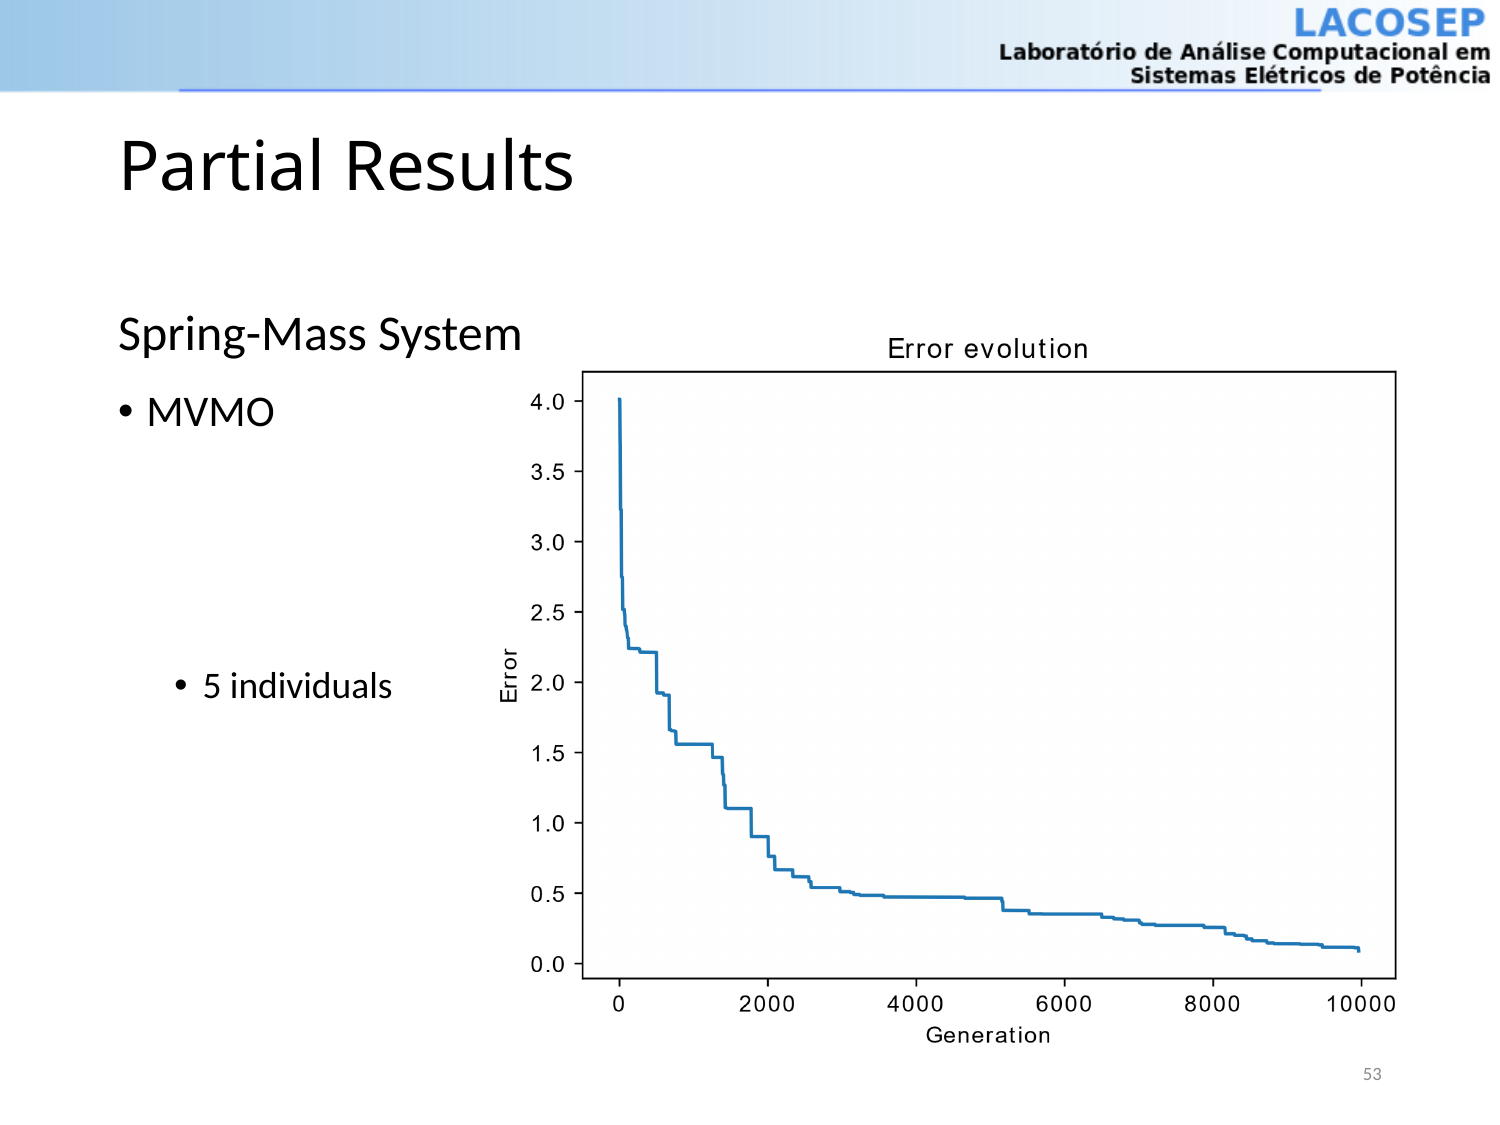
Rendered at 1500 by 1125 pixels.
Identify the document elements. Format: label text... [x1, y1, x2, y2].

slide_number 53 [1059, 1043, 1397, 1103]
title Partial Results [103, 59, 1397, 278]
picture [0, 0, 1500, 1125]
